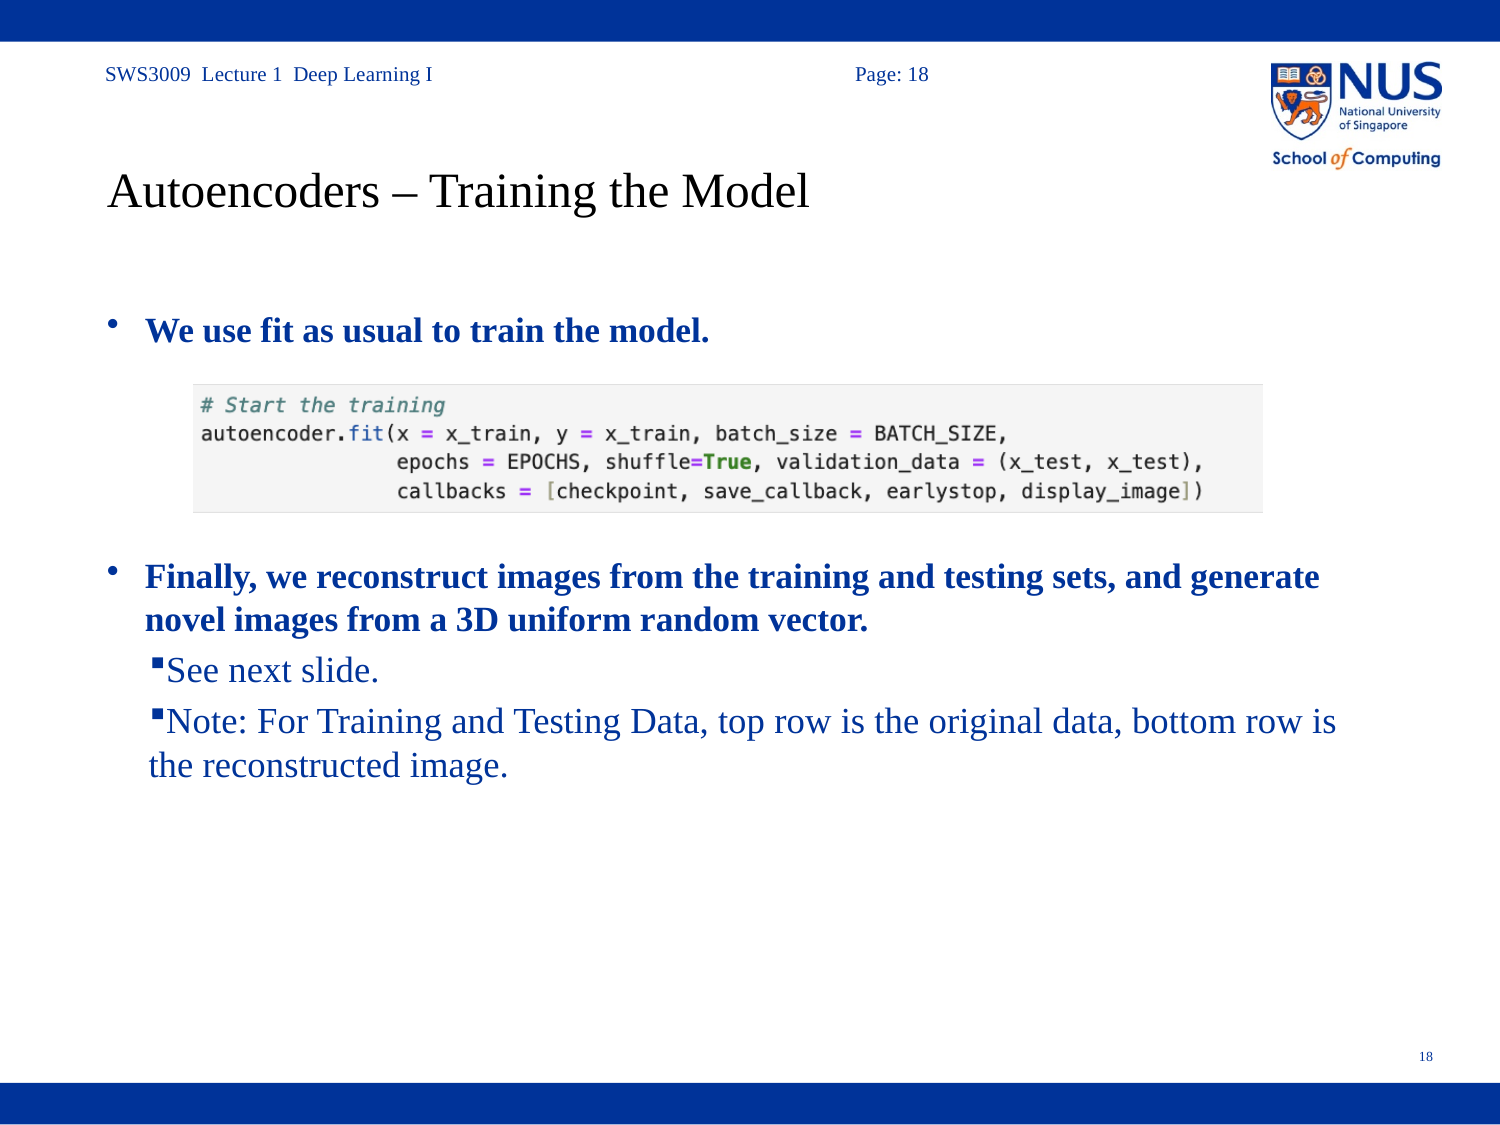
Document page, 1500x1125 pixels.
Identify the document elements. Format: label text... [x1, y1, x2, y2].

picture [193, 384, 1263, 515]
title Autoencoders – Training the Model [90, 93, 1160, 282]
slide_number 18 [1136, 1038, 1450, 1115]
list We use fit as usual to train the model. Finally, we reconstruct images from the training and testing sets, and generate novel images from a 3D uniform random vector. See next slide. Note: For Training and Testing Data, top row is the original data, bottom row is the reconstructed image. [90, 298, 1366, 1022]
picture [1271, 61, 1442, 171]
